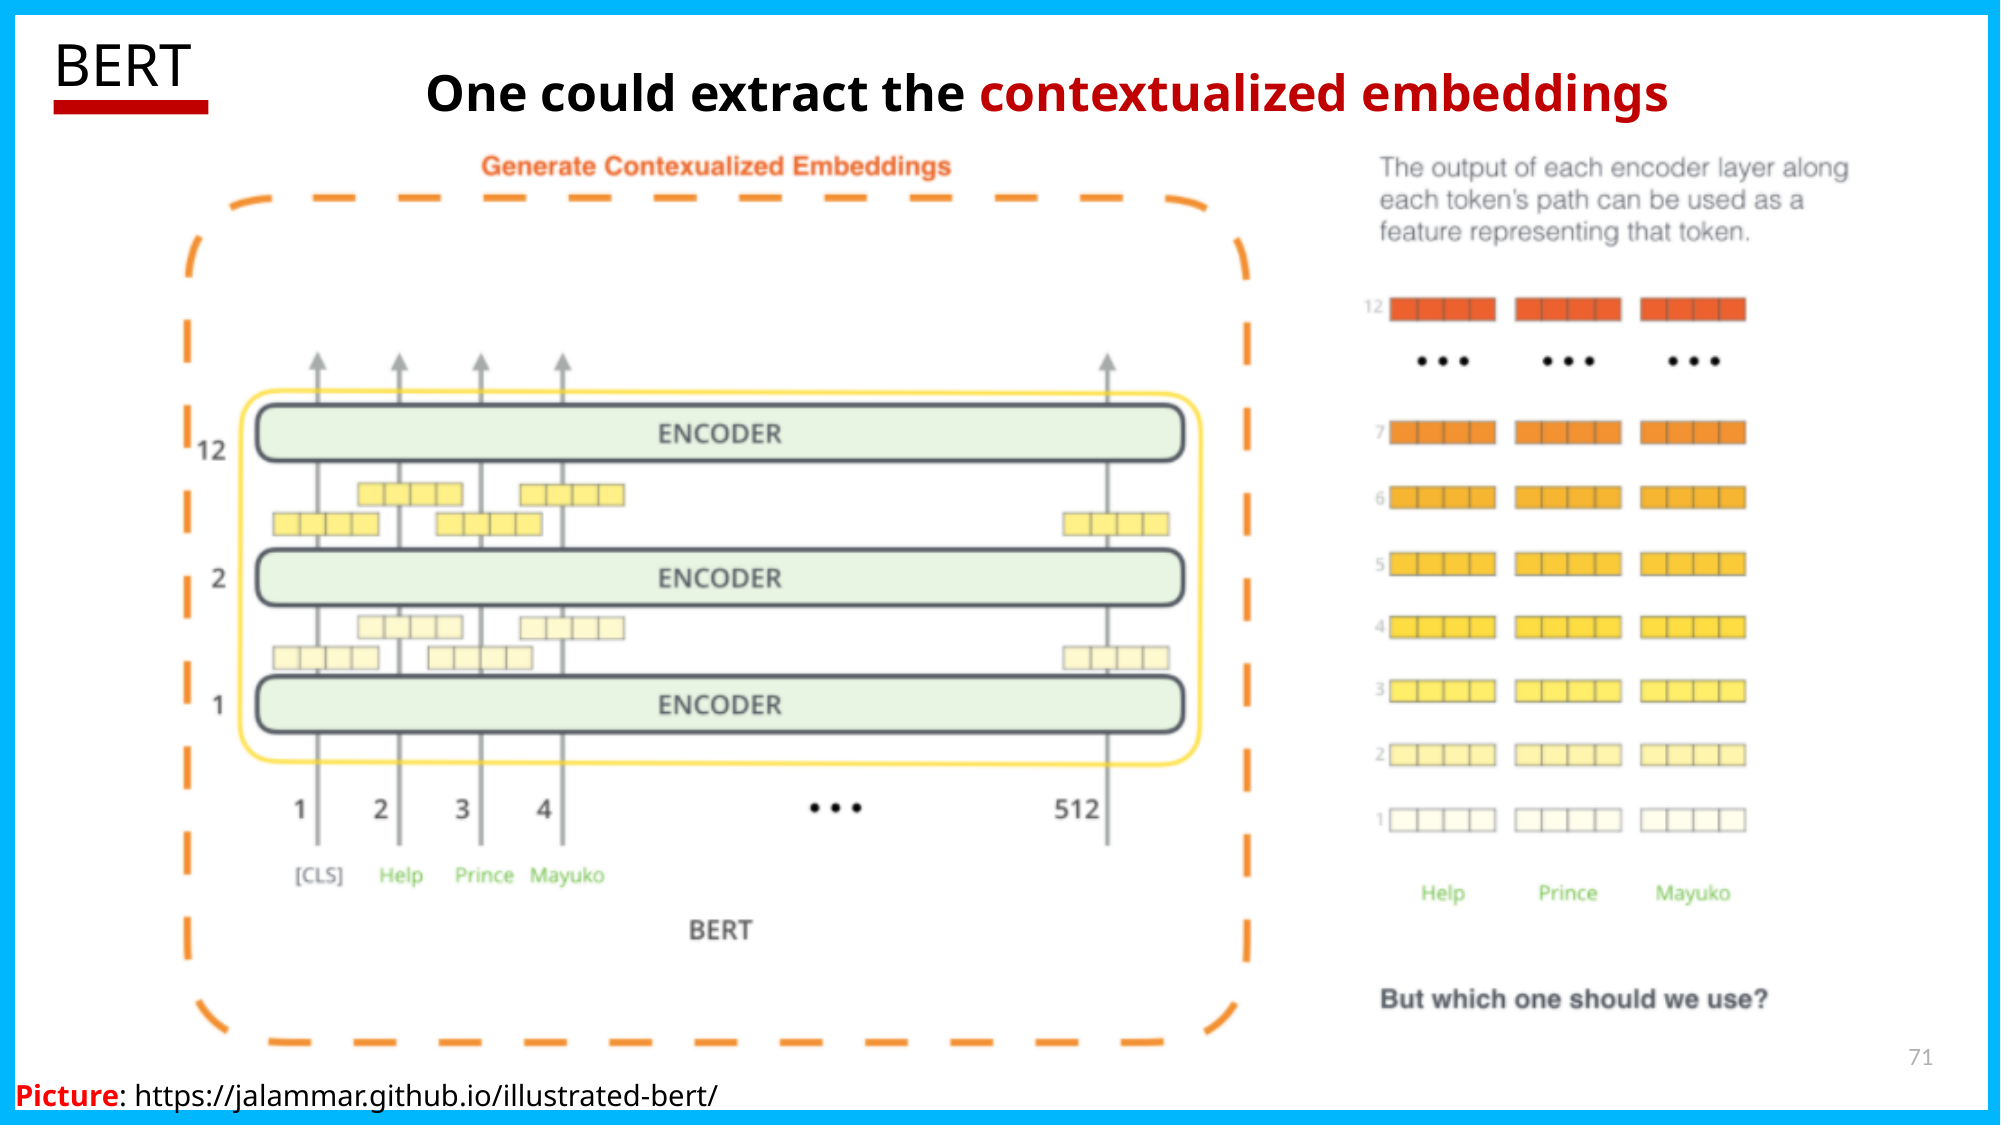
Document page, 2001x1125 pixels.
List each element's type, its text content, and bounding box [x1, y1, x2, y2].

slide_number 71 [1498, 1025, 1949, 1086]
picture [177, 130, 1861, 1070]
text_box BERT [38, 28, 365, 132]
text_box Picture: https://jalammar.github.io/illustrated-bert/ [0, 1069, 943, 1121]
text_box One could extract the contextualized embeddings [411, 23, 1721, 129]
